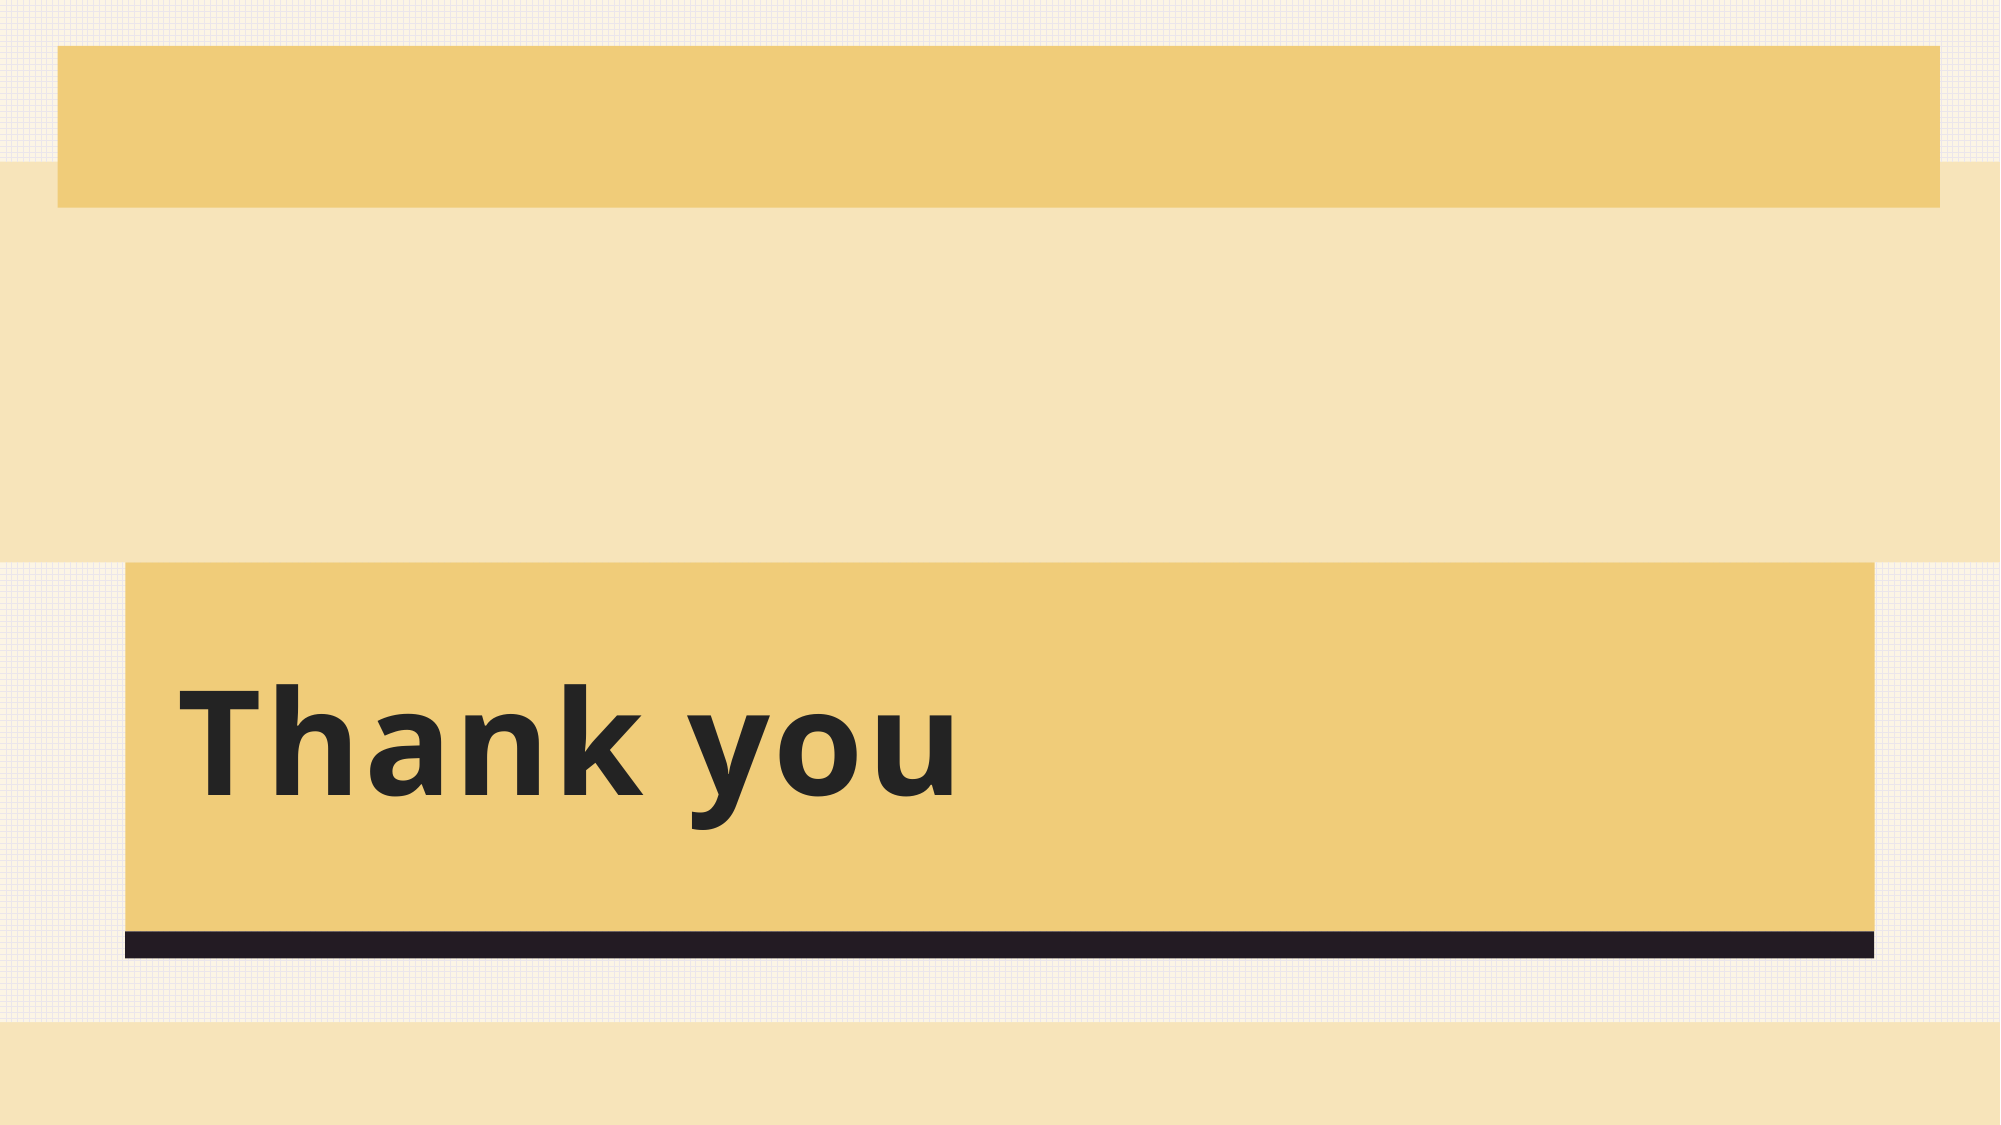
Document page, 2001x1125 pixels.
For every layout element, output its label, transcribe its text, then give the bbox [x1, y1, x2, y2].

title Thank you [159, 596, 1812, 842]
